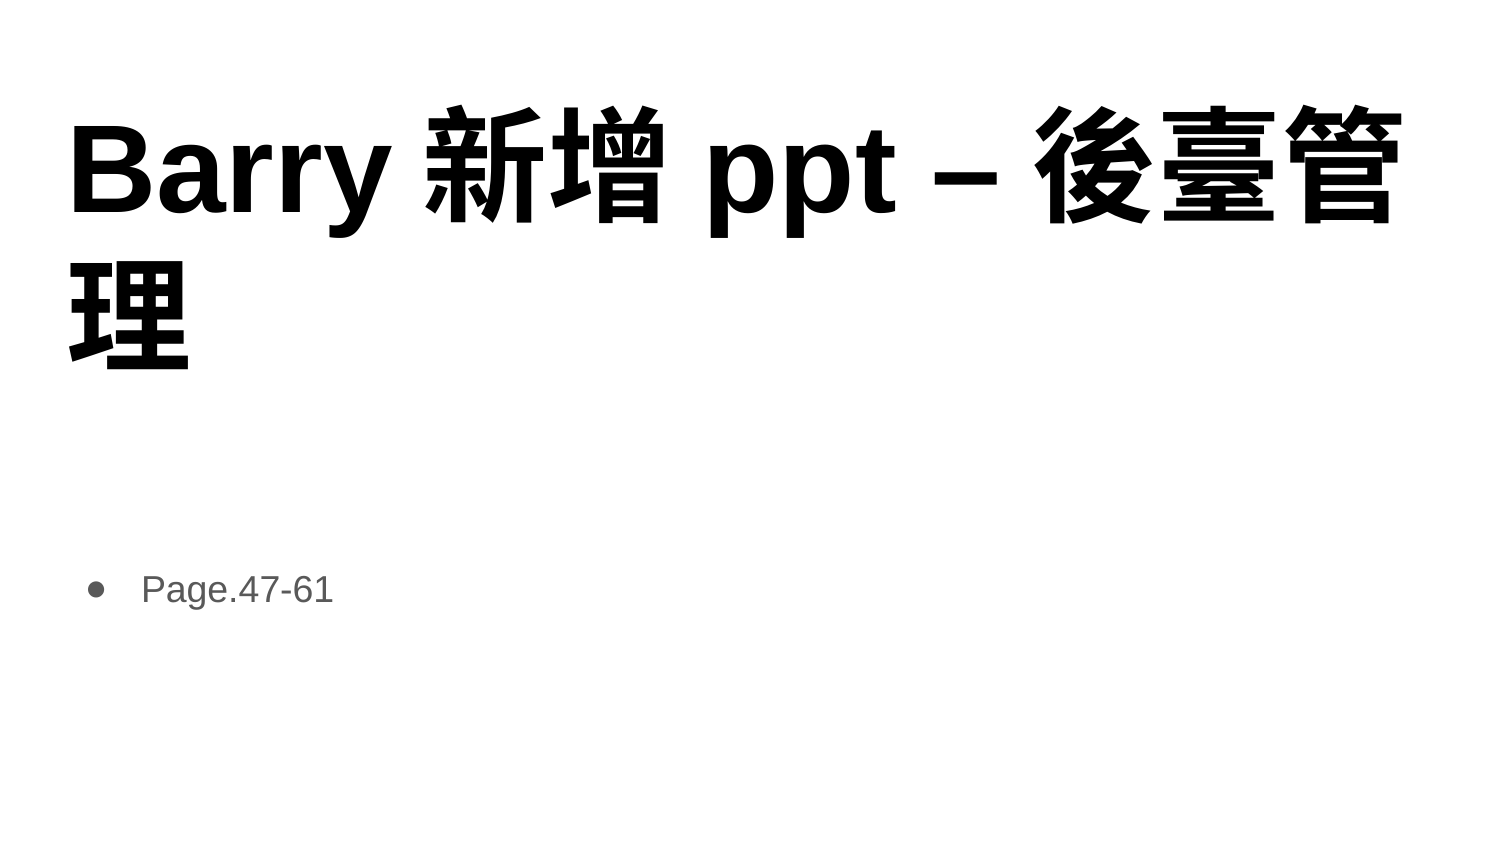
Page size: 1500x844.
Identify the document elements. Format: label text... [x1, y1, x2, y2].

title Barry新增ppt –後臺管理 [51, 72, 1449, 478]
list Page.47-61 [51, 543, 1449, 750]
